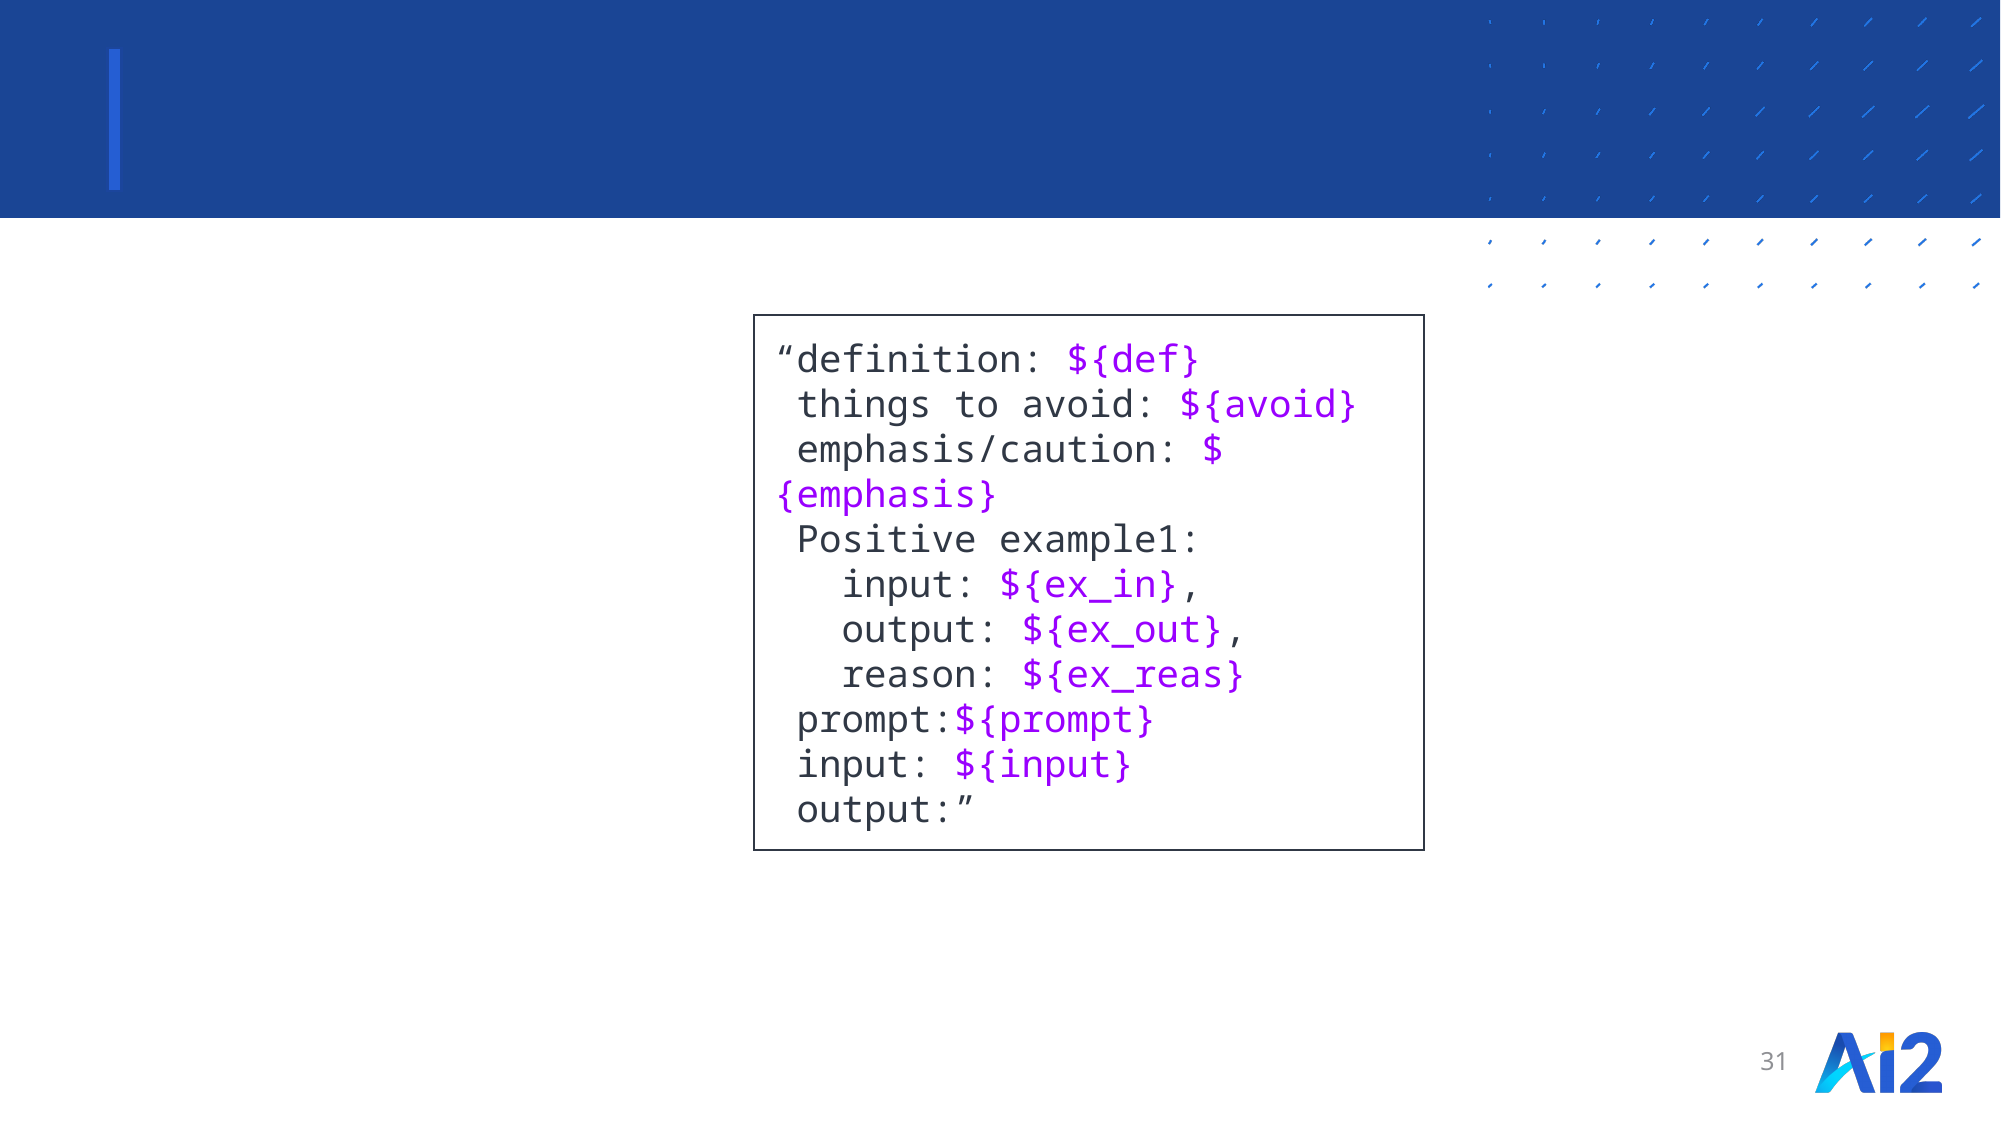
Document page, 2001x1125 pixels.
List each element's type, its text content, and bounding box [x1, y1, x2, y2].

text_box “definition: ${def} things to avoid: ${avoid} emphasis/caution: ${emphasis} Positive example1: input: ${ex_in}, output: ${ex_out}, reason: ${ex_reas} prompt:${prompt} input: ${input} output:” [753, 314, 1425, 851]
slide_number 31 [1716, 1032, 1804, 1093]
picture [1487, 0, 2000, 289]
picture [1815, 1032, 1942, 1093]
